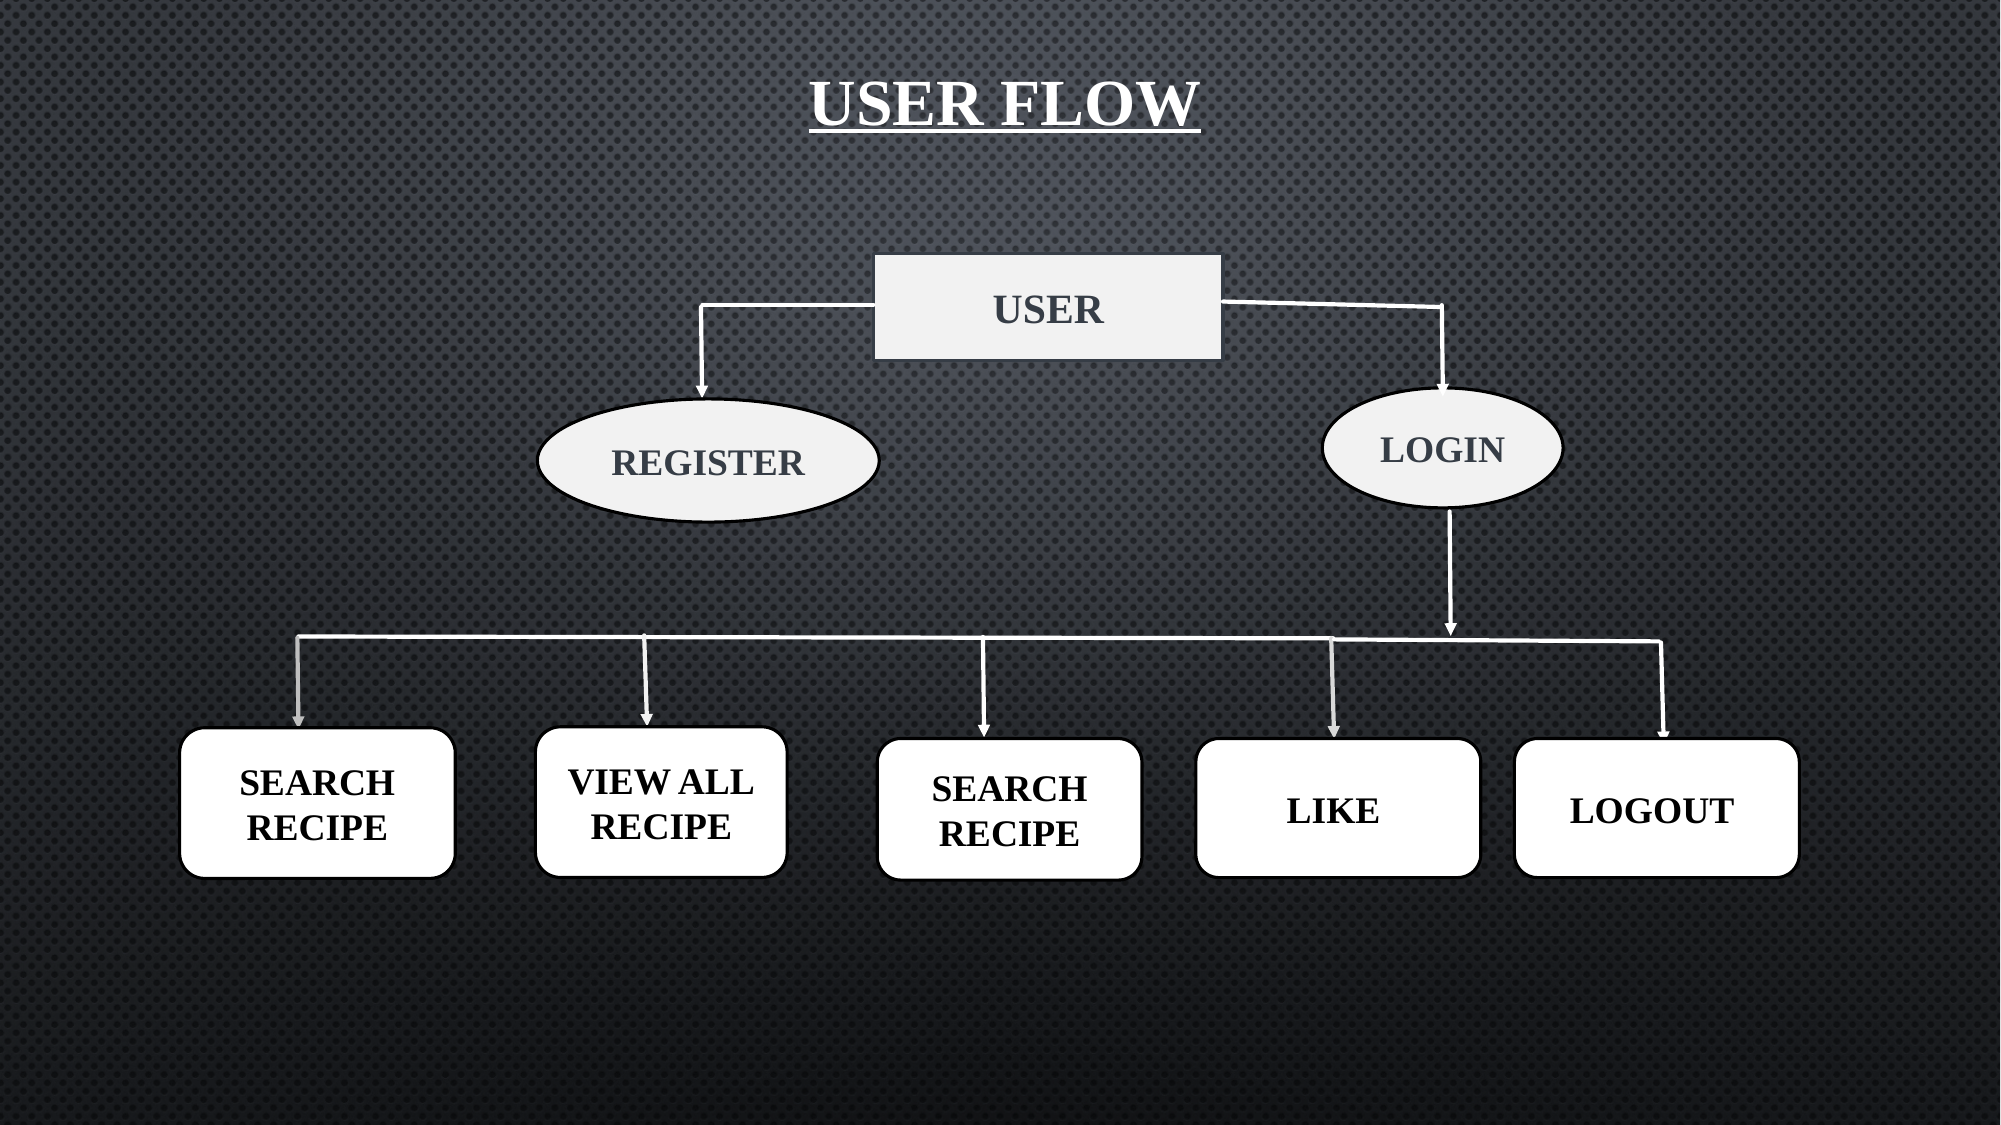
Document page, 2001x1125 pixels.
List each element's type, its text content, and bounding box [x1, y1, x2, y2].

text_box REGISTER [535, 397, 881, 524]
text_box USER FLOW [793, 61, 2000, 148]
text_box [1222, 301, 1442, 308]
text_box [1330, 638, 1335, 739]
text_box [1660, 642, 1664, 745]
text_box LOGIN [1320, 386, 1565, 510]
text_box USER [872, 252, 1225, 362]
text_box LIKE [1194, 736, 1483, 880]
text_box SEARCH RECIPE [875, 736, 1144, 882]
text_box SEARCH RECIPE [178, 726, 457, 881]
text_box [643, 635, 648, 727]
text_box VIEW ALL RECIPE [533, 725, 789, 880]
text_box LOGOUT [1512, 736, 1801, 880]
